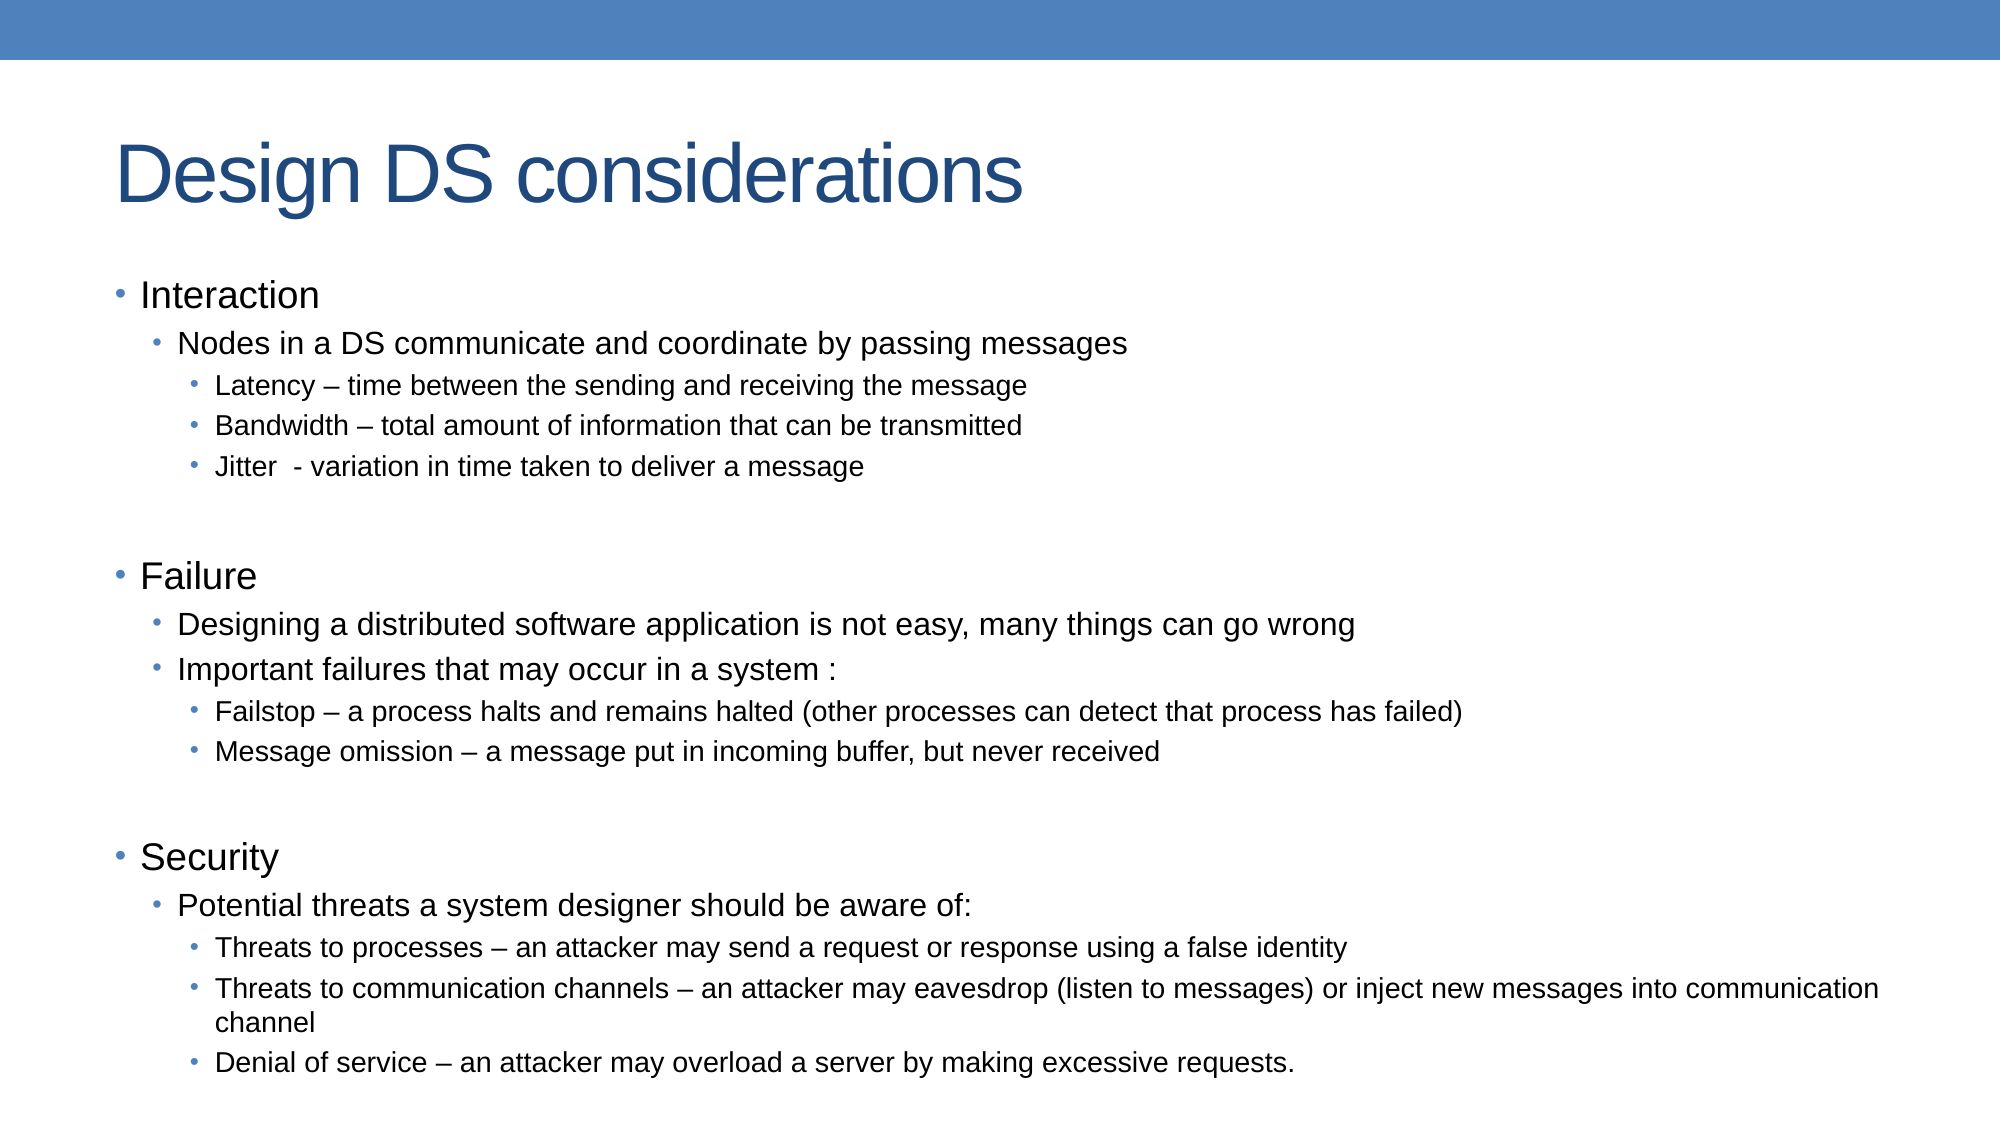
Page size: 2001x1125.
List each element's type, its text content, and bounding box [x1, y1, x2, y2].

title Design DS considerations [99, 87, 1900, 250]
list Interaction Nodes in a DS communicate and coordinate by passing messages Latency – time between the sending and receiving the message Bandwidth – total amount of information that can be transmitted Jitter - variation in time taken to deliver a message Failure Designing a distributed software application is not easy, many things can go wrong Important failures that may occur in a system : Failstop – a process halts and remains halted (other processes can detect that process has failed) Message omission – a message put in incoming buffer, but never received Security Potential threats a system designer should be aware of: Threats to processes – an attacker may send a request or response using a false identity Threats to communication channels – an attacker may eavesdrop (listen to messages) or inject new messages into communication channel Denial of service – an attacker may overload a server by making excessive requests. [99, 262, 1900, 1087]
